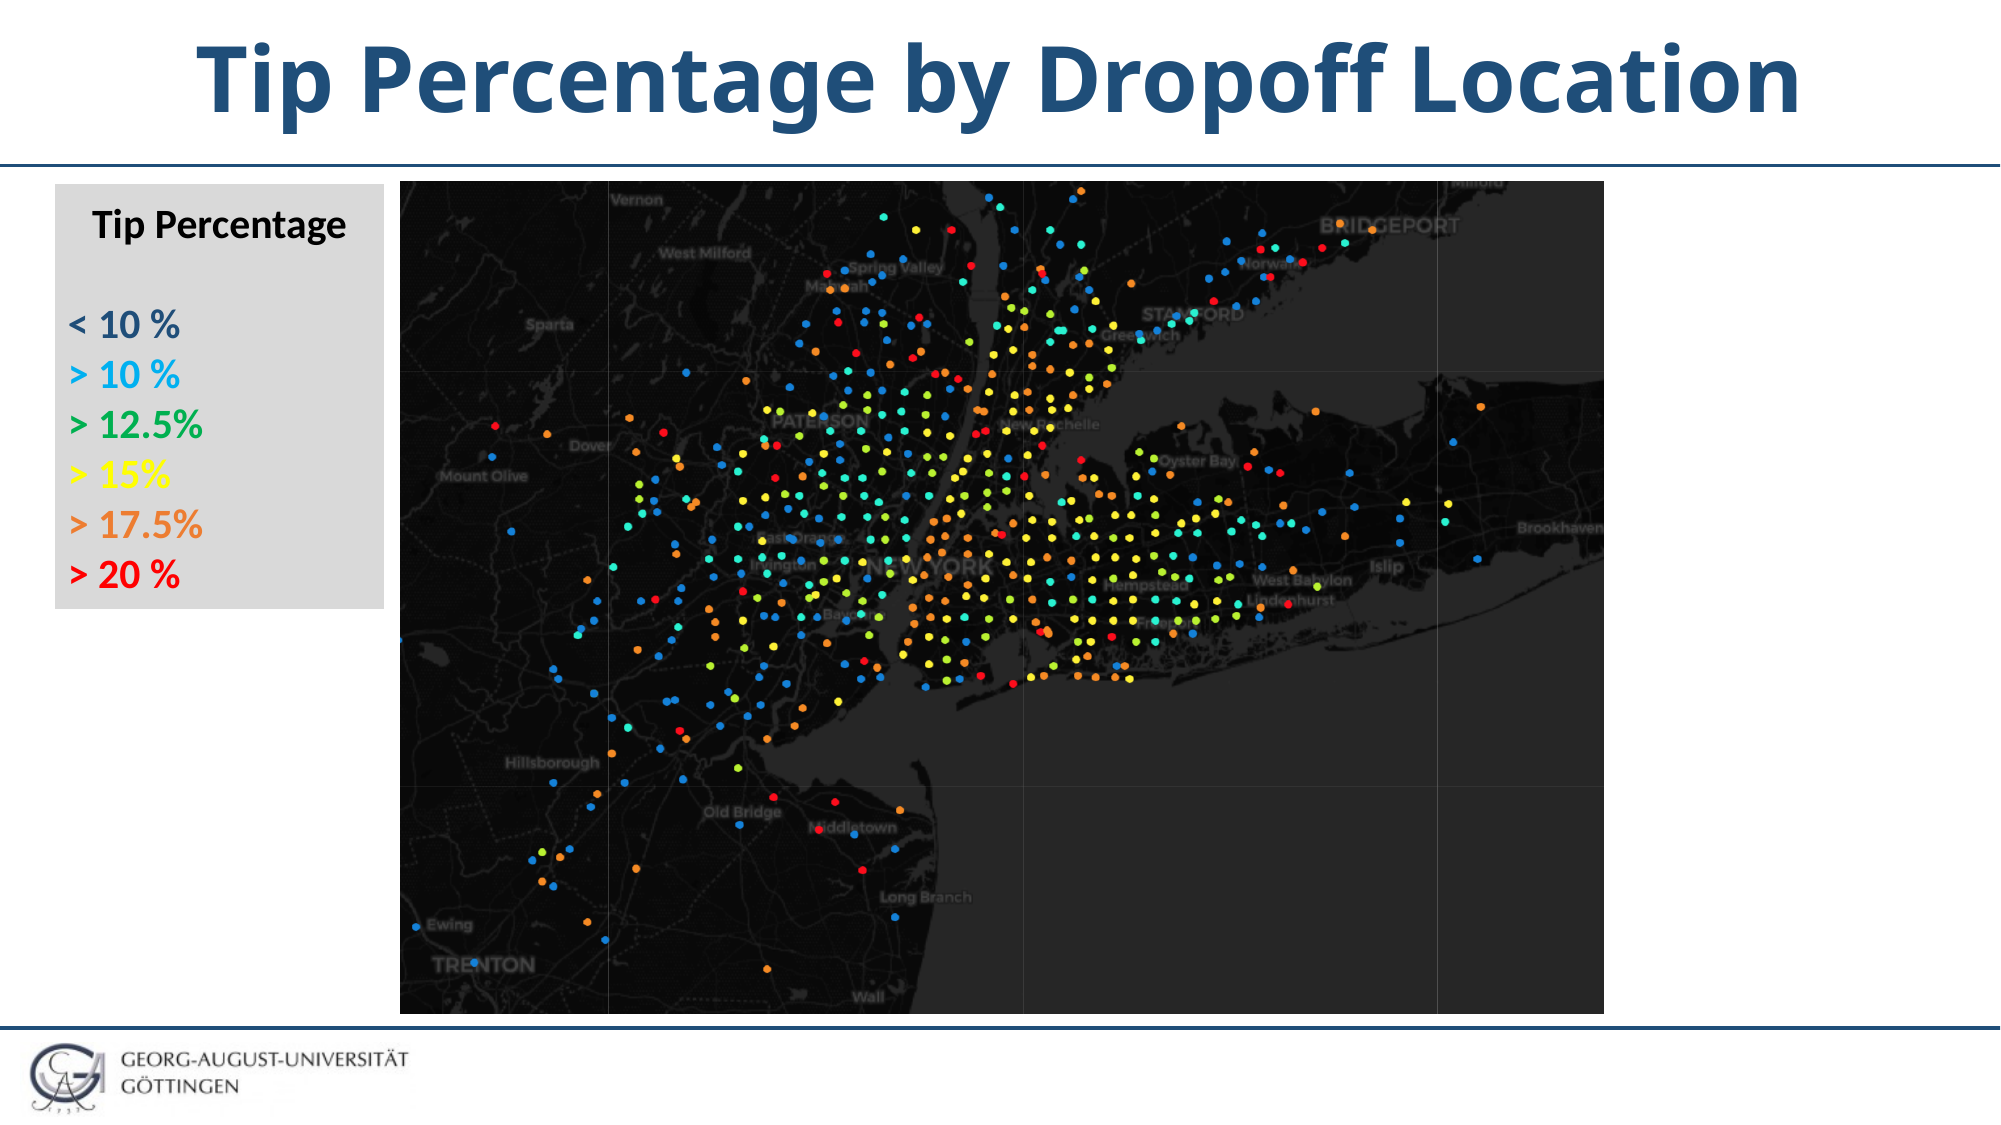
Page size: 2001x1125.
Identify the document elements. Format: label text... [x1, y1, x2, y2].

title Tip Percentage by Dropoff Location [0, 0, 2000, 166]
picture [20, 1042, 416, 1117]
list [400, 181, 1604, 1014]
text_box Tip Percentage < 10 % > 10 % > 12.5% > 15% > 17.5% > 20 % [52, 180, 388, 612]
